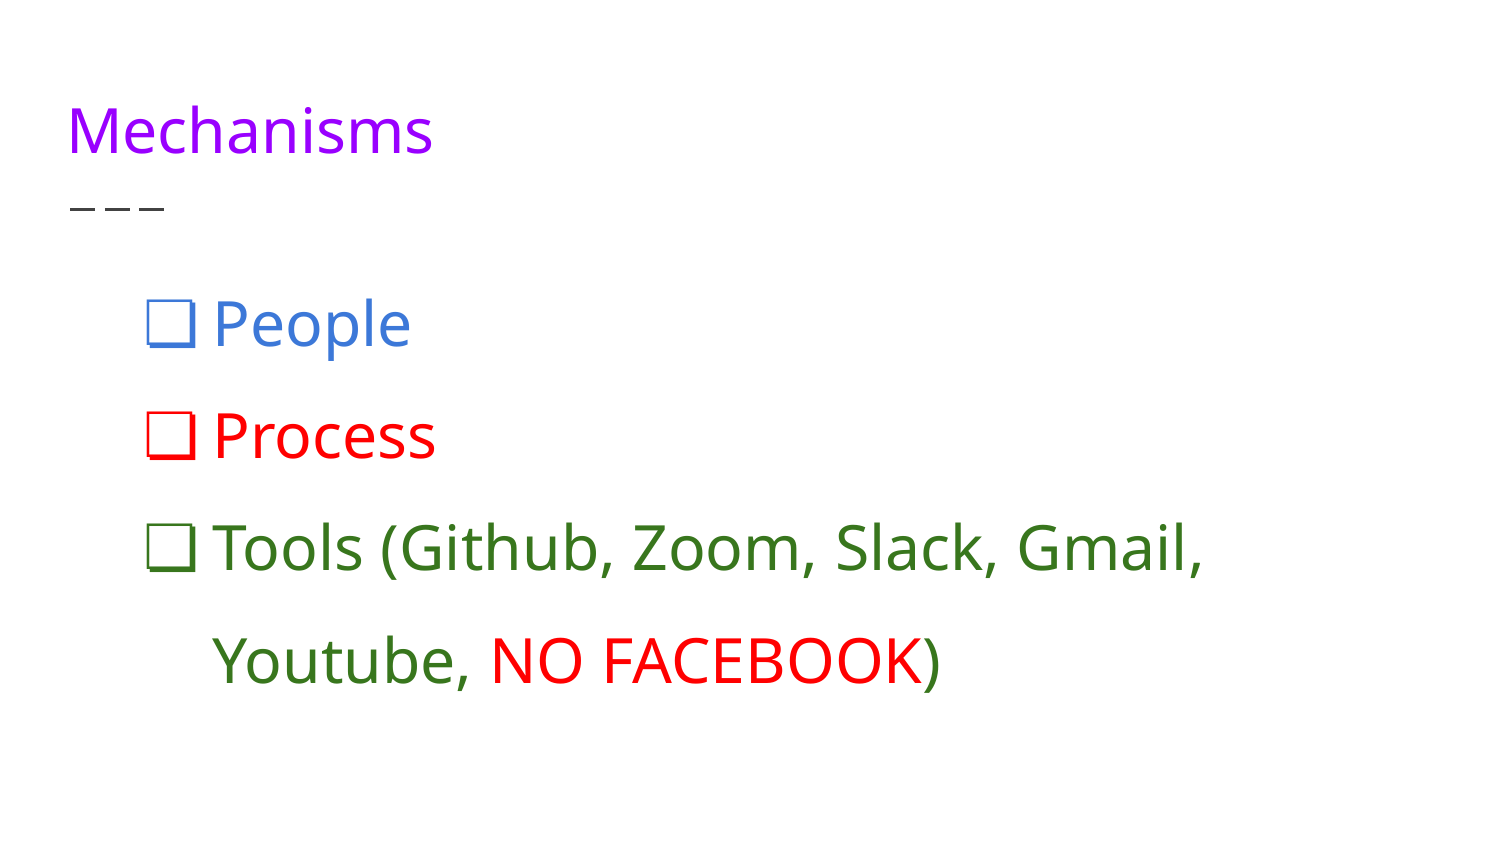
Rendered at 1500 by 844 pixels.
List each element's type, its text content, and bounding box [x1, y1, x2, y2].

text_box People Process Tools (Github, Zoom, Slack, Gmail, Youtube, NO FACEBOOK) [0, 231, 1388, 355]
title Mechanisms [51, 61, 1449, 182]
